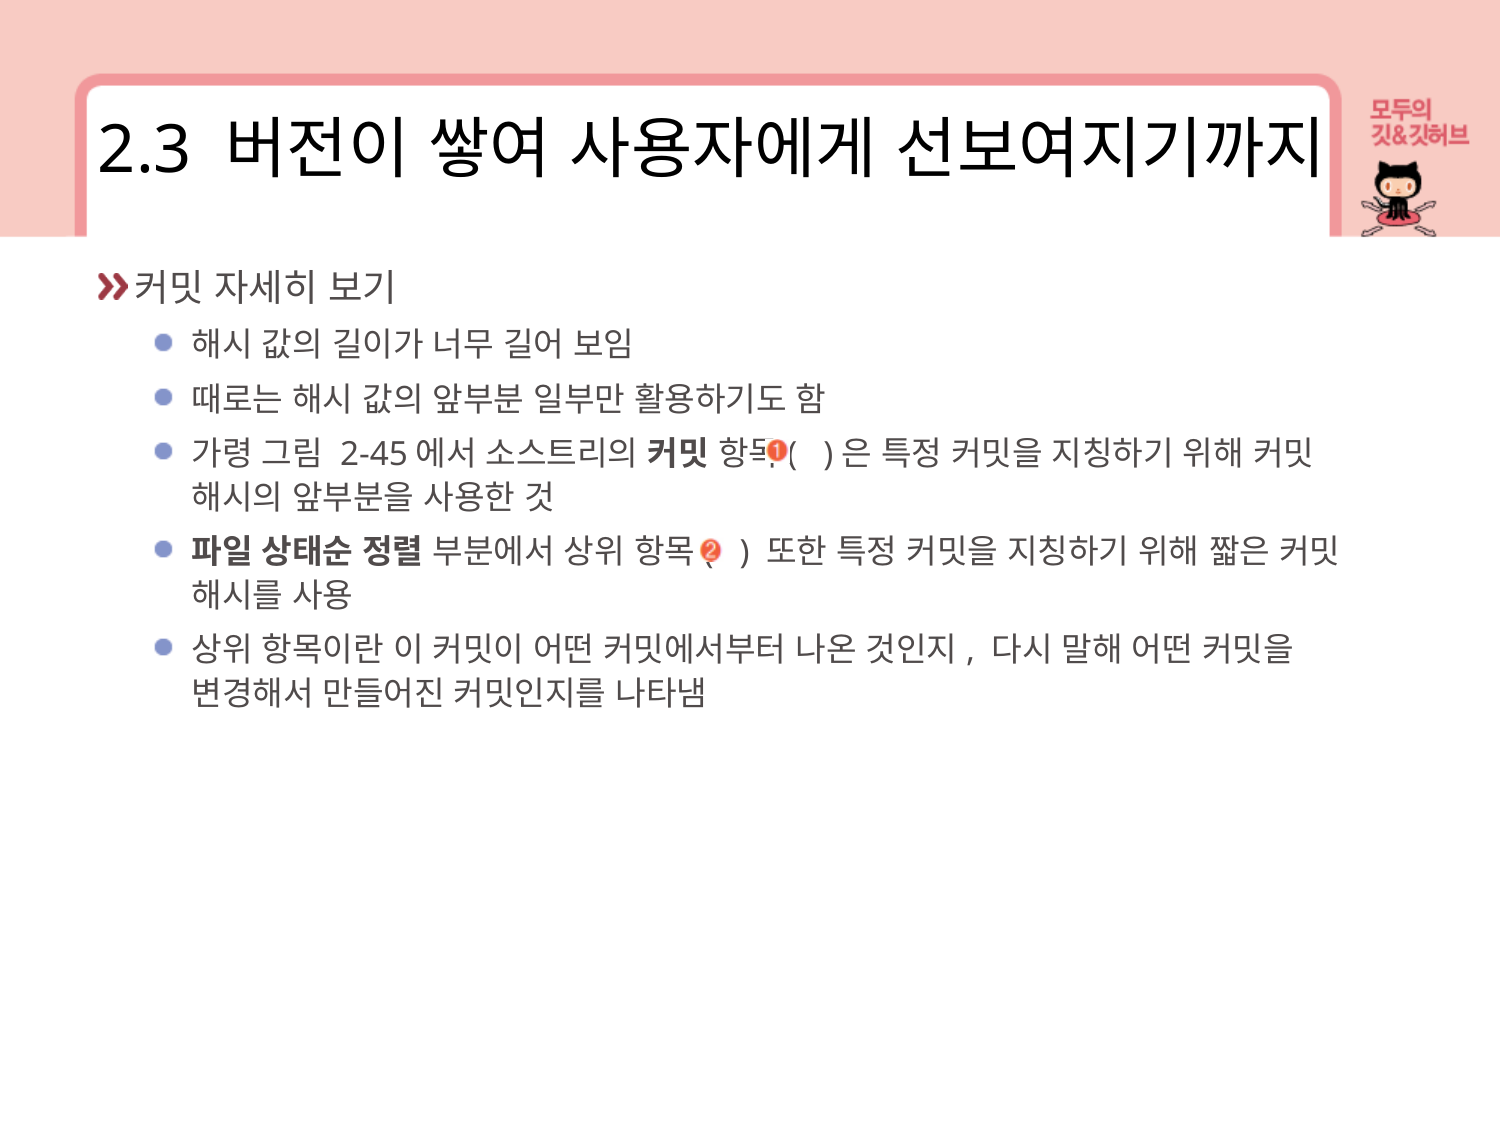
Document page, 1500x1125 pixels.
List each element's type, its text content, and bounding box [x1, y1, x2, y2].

text_box 2.3 버전이 쌓여 사용자에게 선보여지기까지 [82, 61, 1413, 193]
picture [0, 0, 1500, 1125]
text_box 커밋 자세히 보기 해시 값의 길이가 너무 길어 보임 때로는 해시 값의 앞부분 일부만 활용하기도 함 가령 그림 2-45에서 소스트리의 커밋 항목( )은 특정 커밋을 지칭하기 위해 커밋 해시의 앞부분을 사용한 것 파일 상태순 정렬 부분에서 상위 항목( ) 또한 특정 커밋을 지칭하기 위해 짧은 커밋 해시를 사용 상위 항목이란 이 커밋이 어떤 커밋에서부터 나온 것인지, 다시 말해 어떤 커밋을 변경해서 만들어진 커밋인지를 나타냄 [82, 252, 1413, 1067]
